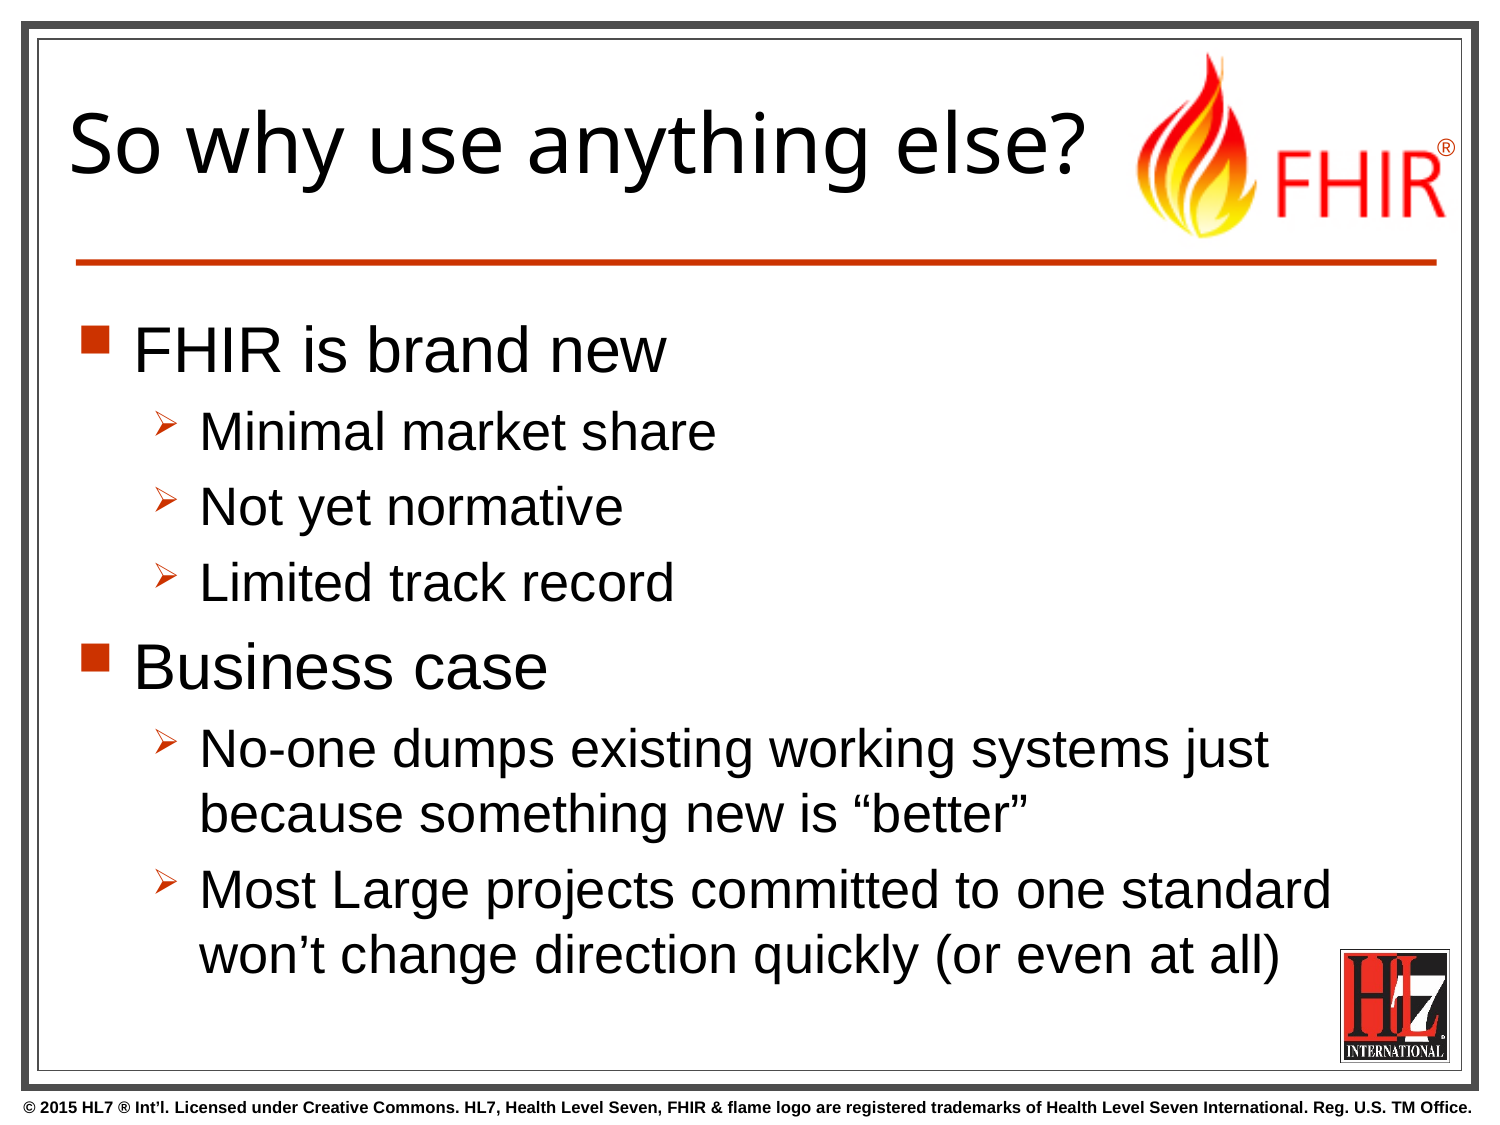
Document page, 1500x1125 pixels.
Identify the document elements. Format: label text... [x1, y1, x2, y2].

list FHIR is brand new Minimal market share Not yet normative Limited track record Business case No-one dumps existing working systems just because something new is “better” Most Large projects committed to one standard won’t change direction quickly (or even at all) [62, 299, 1438, 1059]
picture [1124, 42, 1458, 249]
title So why use anything else? [53, 54, 1128, 244]
picture [1340, 949, 1450, 1063]
